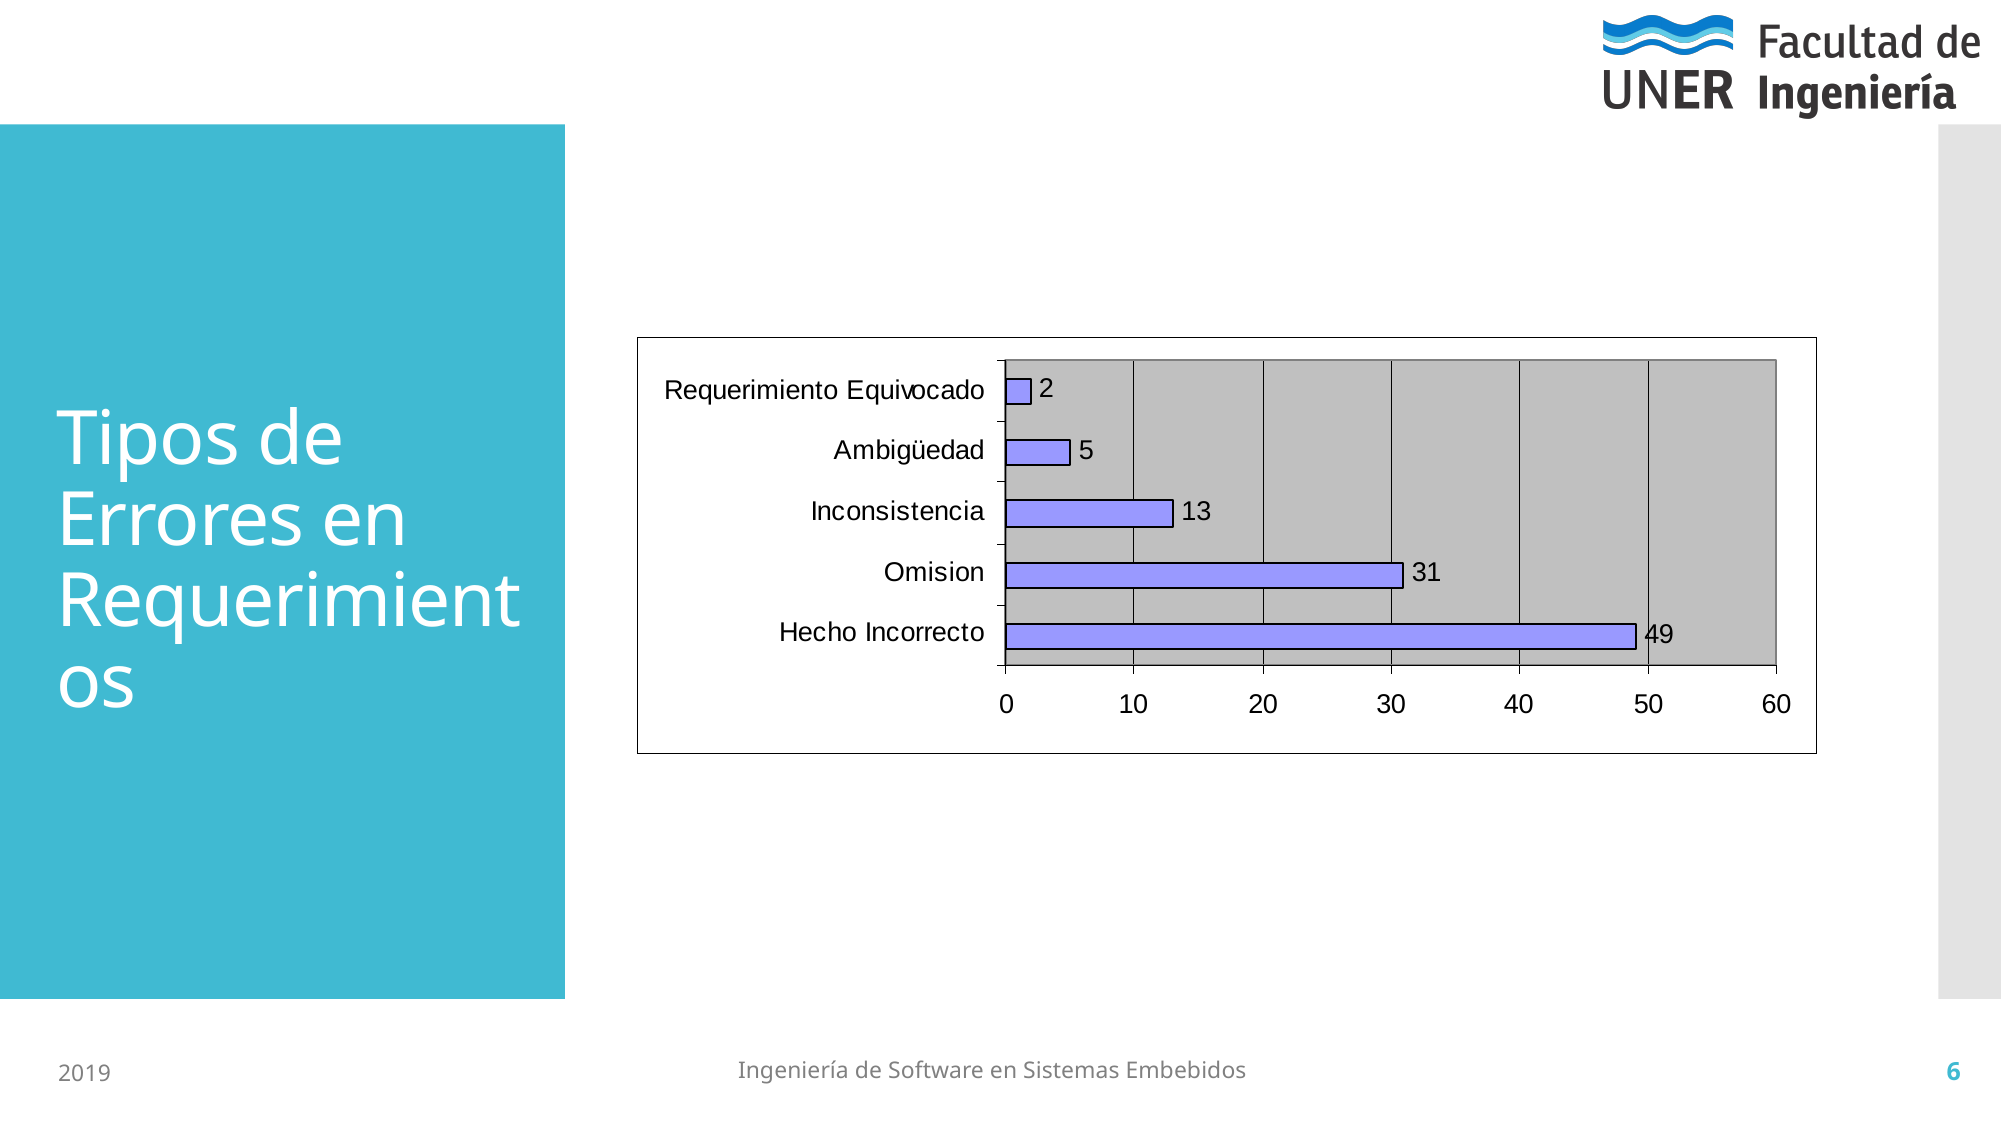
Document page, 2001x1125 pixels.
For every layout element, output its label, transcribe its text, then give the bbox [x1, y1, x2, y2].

slide_number 6 [1785, 1042, 1976, 1103]
picture [1587, 0, 1996, 134]
footer Ingeniería de Software en Sistemas Embebidos [723, 1039, 1345, 1100]
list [626, 326, 1829, 764]
title Tipos de Errores en Requerimientos [41, 184, 549, 940]
slide_number 2019 [43, 1042, 493, 1103]
